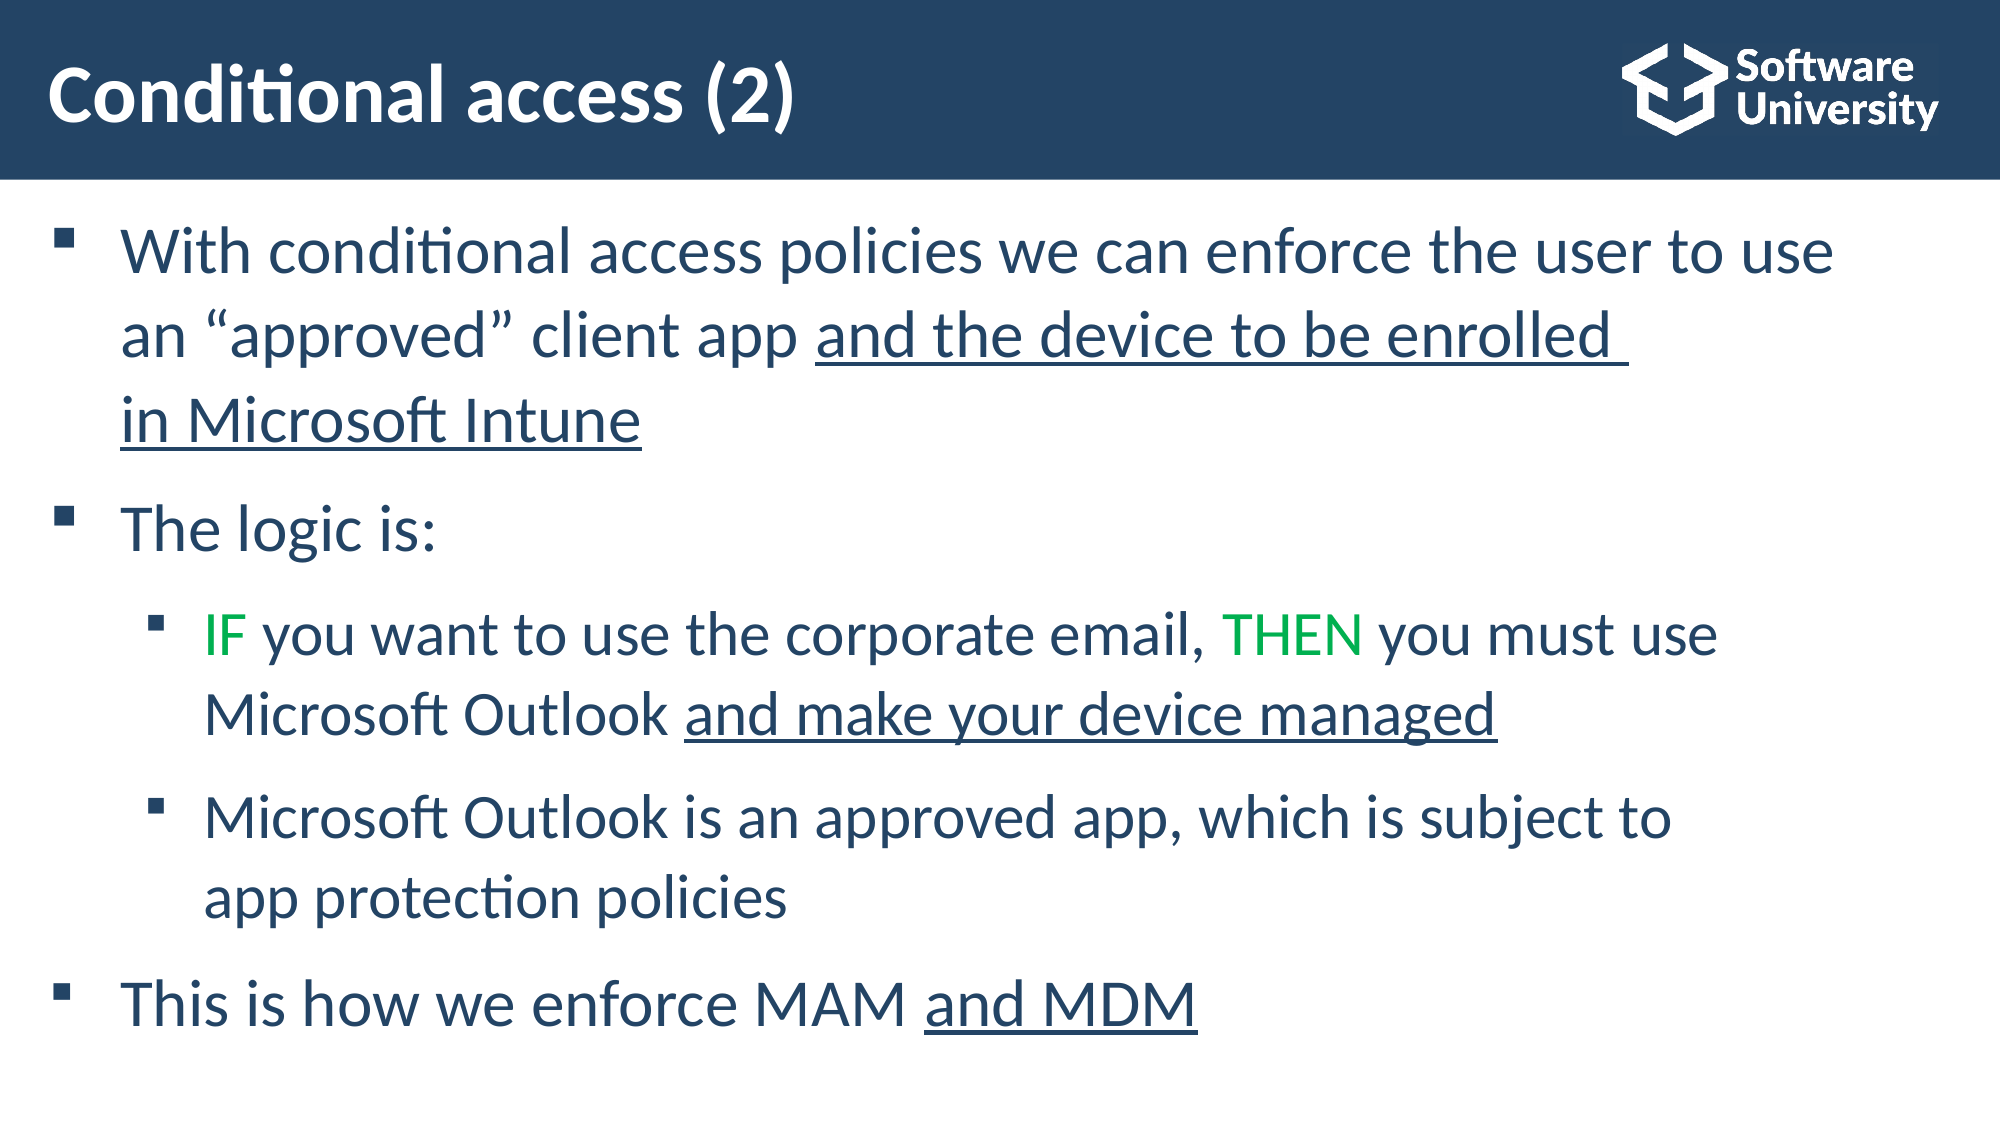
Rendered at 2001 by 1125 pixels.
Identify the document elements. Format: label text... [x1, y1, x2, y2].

picture [1622, 43, 1939, 136]
list With conditional access policies we can enforce the user to use an “approved” client app and the device to be enrolled in Microsoft Intune The logic is: IF you want to use the corporate email, THEN you must use Microsoft Outlook and make your device managed Microsoft Outlook is an approved app, which is subject to app protection policies This is how we enforce MAM and MDM [31, 196, 1970, 1050]
title Conditional access (2) [31, 16, 1591, 162]
